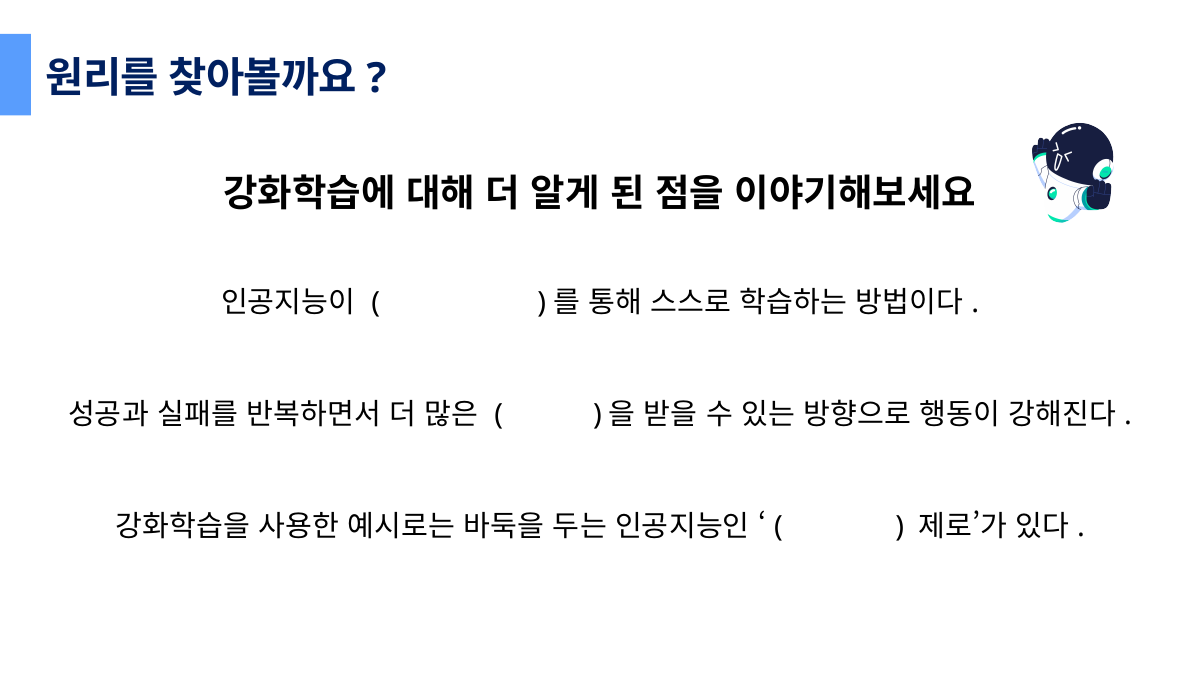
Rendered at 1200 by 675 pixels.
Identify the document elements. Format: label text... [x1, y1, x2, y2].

text_box 강화학습에 대해 더 알게 된 점을 이야기해보세요 [208, 161, 992, 222]
text_box 원리를 찾아볼까요? [32, 43, 712, 109]
text_box 인공지능이 ( )를 통해 스스로 학습하는 방법이다. 성공과 실패를 반복하면서 더 많은 ( )을 받을 수 있는 방향으로 행동이 강해진다. 강화학습을 사용한 예시로는 바둑을 두는 인공지능인 ‘( ) 제로’가 있다. [14, 254, 1186, 550]
text_box [0, 33, 32, 116]
picture [1016, 115, 1134, 234]
